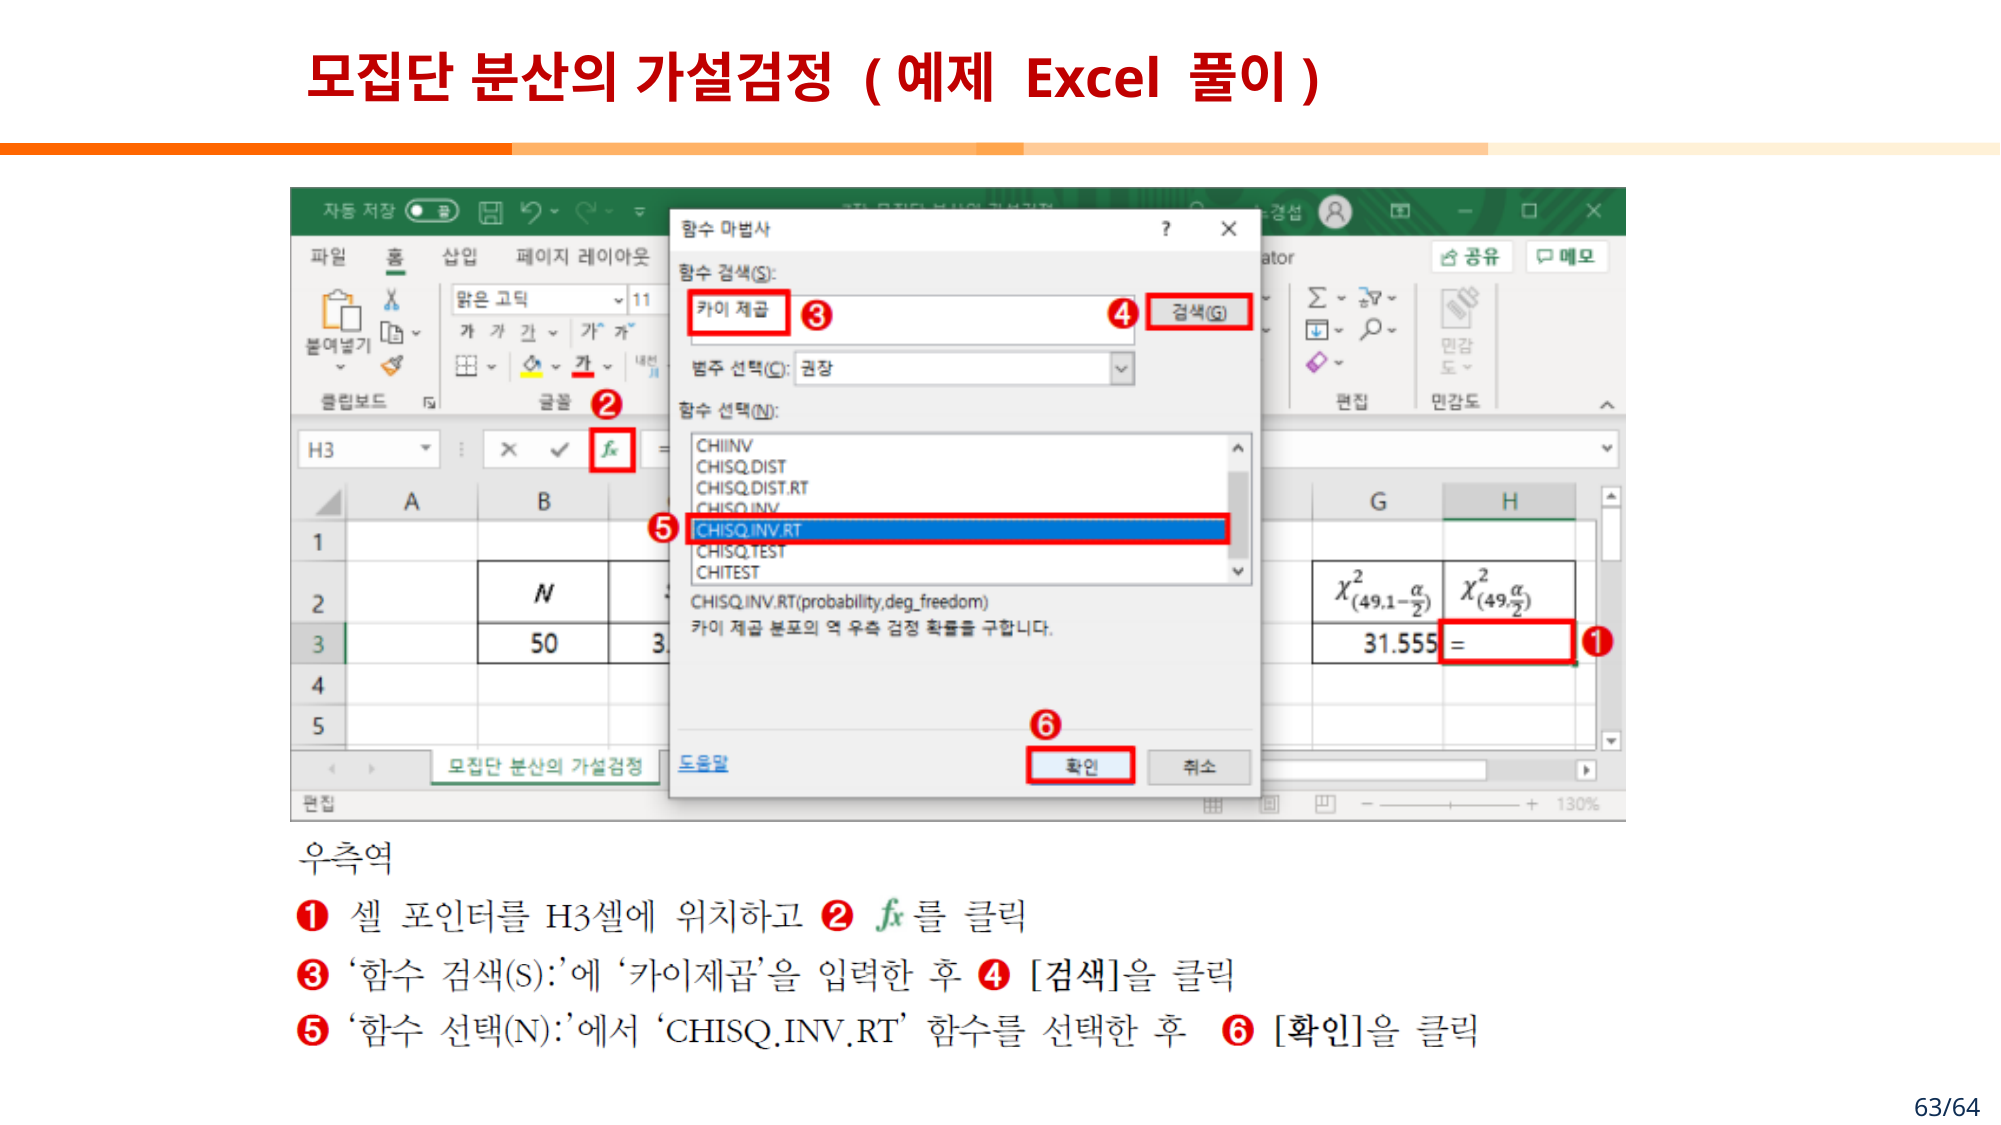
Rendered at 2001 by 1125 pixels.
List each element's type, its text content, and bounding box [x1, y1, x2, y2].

title 모집단 분산의 가설검정 (예제 Excel 풀이) [291, 31, 1532, 122]
picture [290, 187, 1627, 822]
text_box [290, 833, 1485, 1054]
